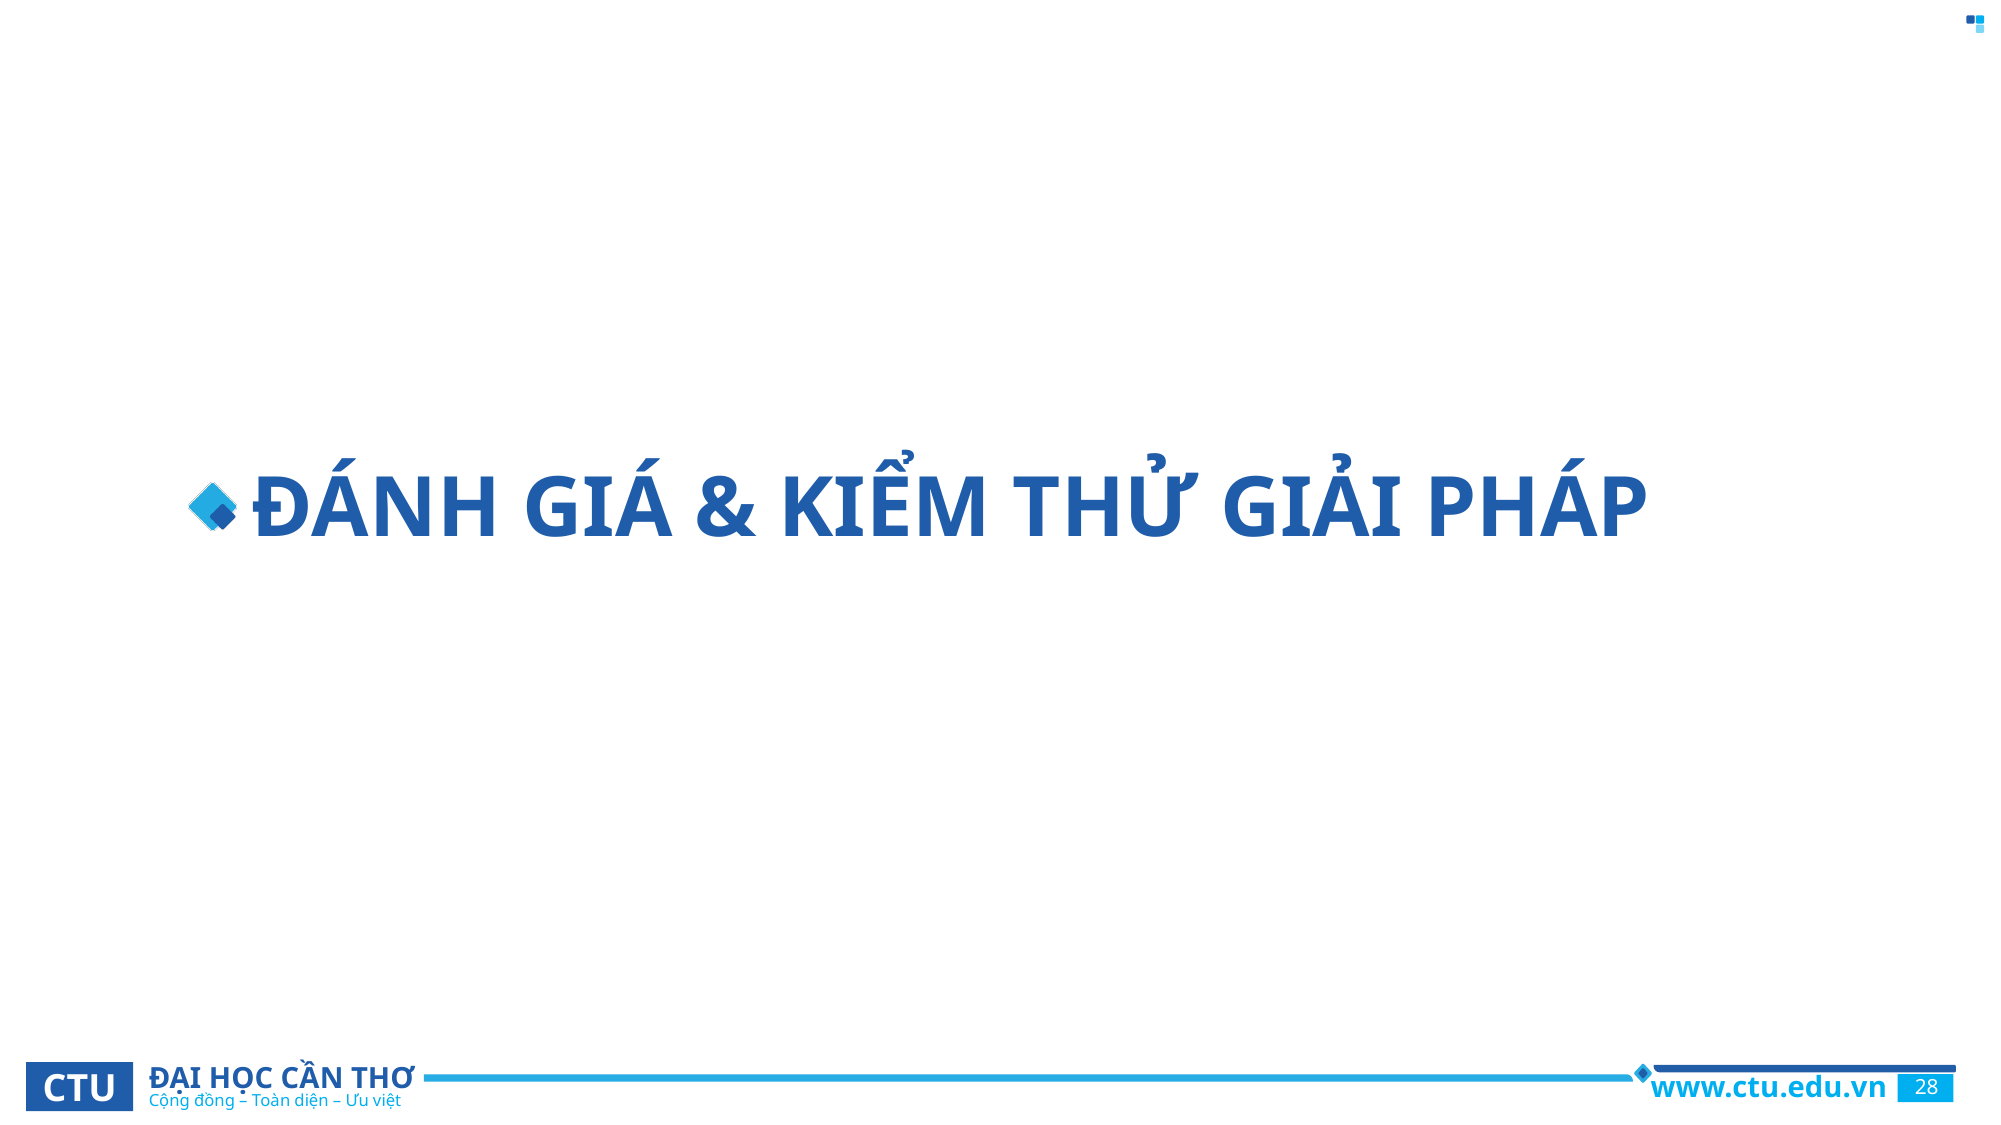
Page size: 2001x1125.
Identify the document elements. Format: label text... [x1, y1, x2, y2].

title ĐÁNH GIÁ & KIỂM THỬ GIẢI PHÁP [236, 290, 1883, 563]
picture [188, 482, 236, 531]
